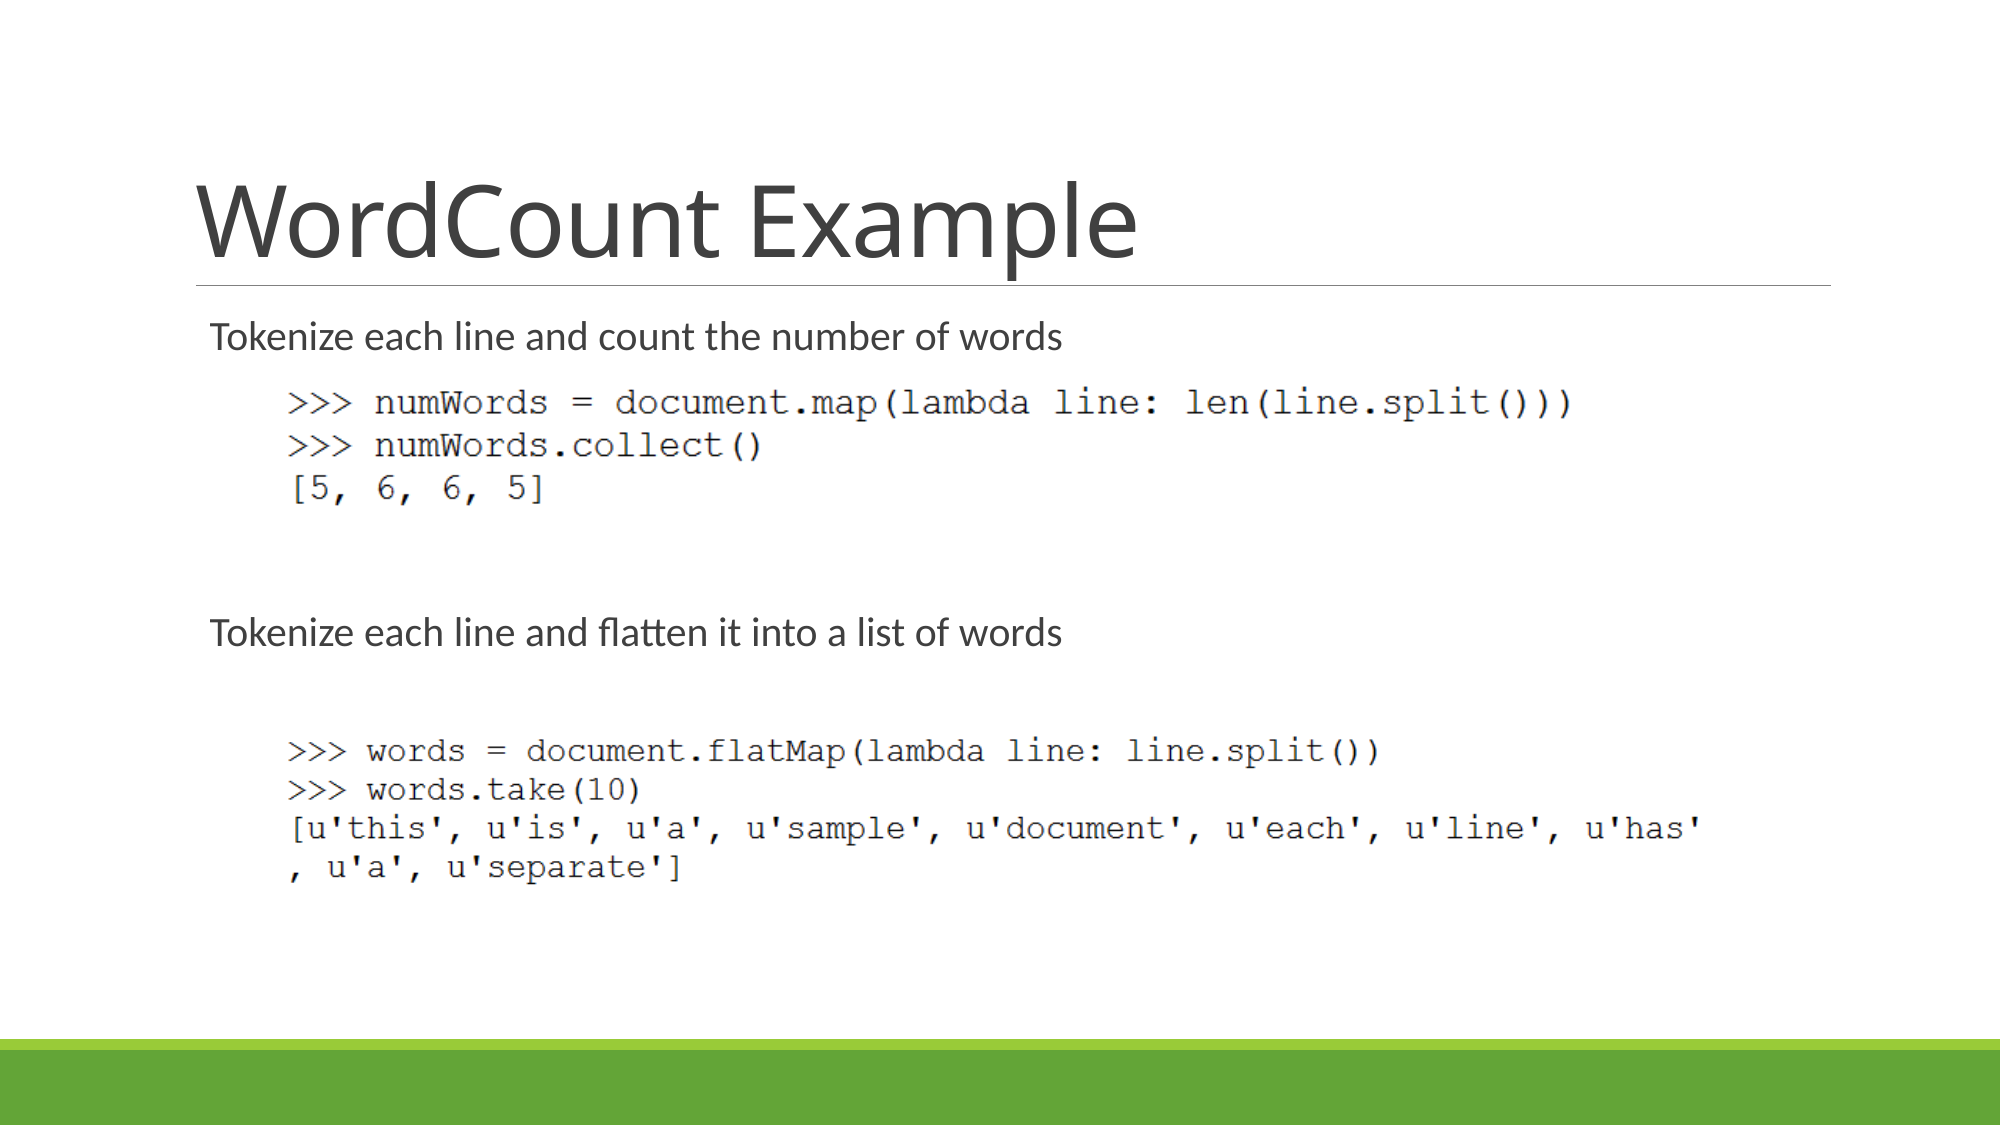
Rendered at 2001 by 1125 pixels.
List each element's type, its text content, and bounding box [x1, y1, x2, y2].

picture [286, 379, 1588, 515]
picture [286, 731, 1705, 894]
title WordCount Example [180, 47, 1830, 285]
list Tokenize each line and count the number of words Tokenize each line and flatten it into a list of words [194, 306, 1590, 1125]
